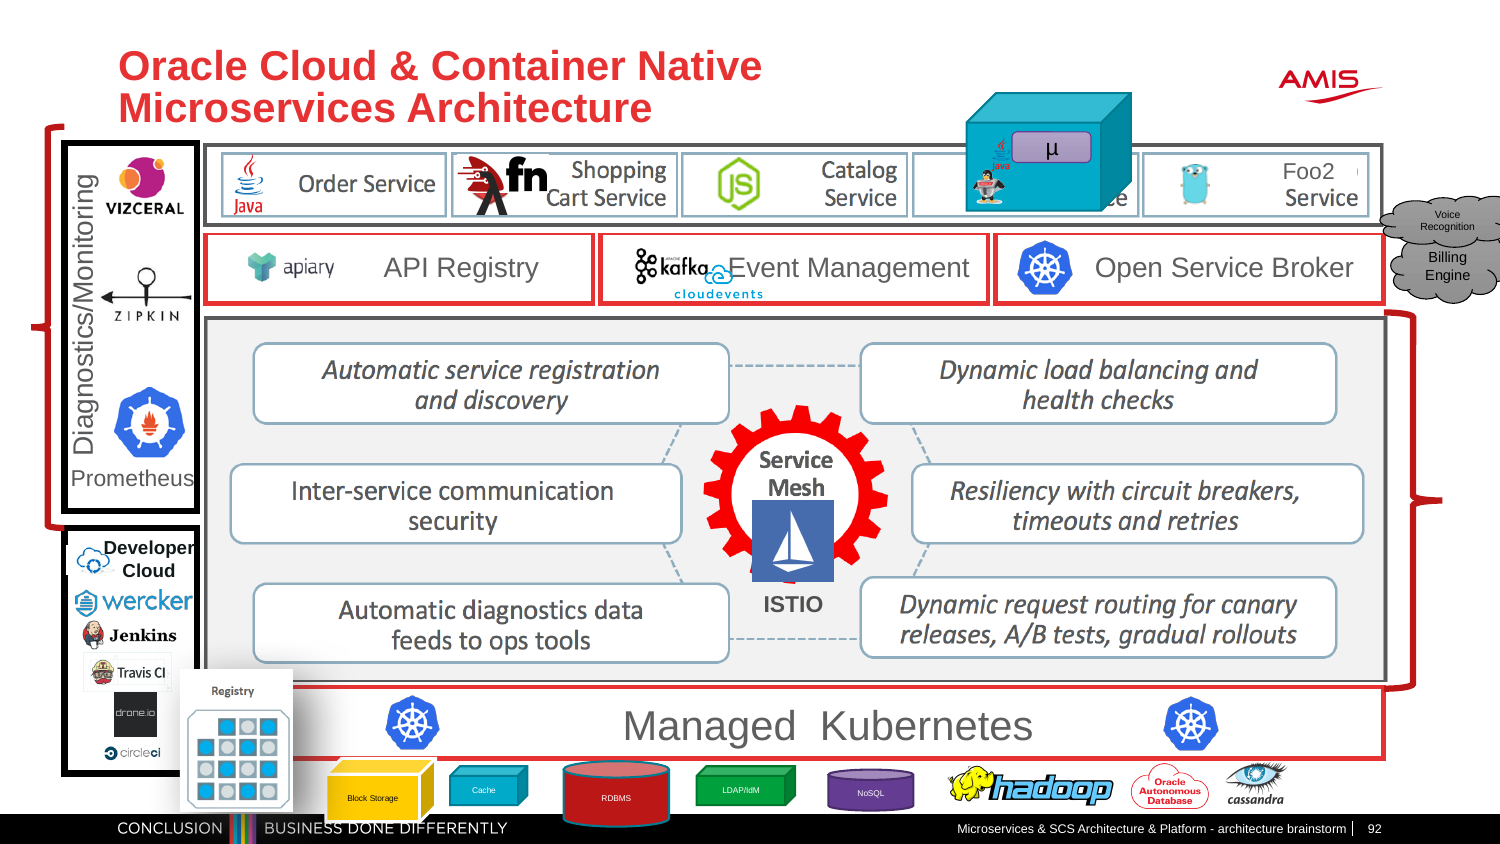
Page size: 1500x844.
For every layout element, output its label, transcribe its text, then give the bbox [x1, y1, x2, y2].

text_box [31, 126, 65, 529]
text_box Prometheus [70, 467, 190, 503]
picture [73, 261, 1398, 812]
text_box Open Service Broker [995, 234, 1384, 305]
picture [629, 244, 764, 300]
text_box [966, 93, 1131, 211]
picture [193, 136, 1398, 234]
text_box ISTIO [65, 142, 198, 512]
footer Microservices & SCS Architecture & Platform - architecture brainstorm [814, 820, 1347, 839]
text_box Block Storage [337, 756, 438, 824]
text_box RDBMS [562, 760, 671, 828]
text_box Cache [449, 765, 529, 807]
text_box [1383, 311, 1443, 690]
text_box Developer Cloud [88, 528, 190, 589]
text_box Voice Recognition [1383, 195, 1500, 248]
title Oracle Cloud & Container Native Microservices Architecture [118, 47, 1205, 130]
text_box API Registry [204, 234, 594, 305]
text_box NoSQL [826, 768, 915, 812]
picture [244, 246, 338, 286]
picture [114, 387, 187, 460]
text_box LDAP/IdM [695, 765, 797, 807]
text_box Billing Engine [1390, 240, 1500, 304]
picture [0, 760, 1500, 844]
picture [104, 153, 187, 218]
text_box ISTIO [63, 527, 190, 775]
picture [66, 545, 121, 575]
text_box [337, 686, 1384, 759]
text_box Diagnostics/Monitoring [68, 332, 107, 457]
slide_number 92 [1358, 820, 1382, 839]
picture [1015, 237, 1074, 297]
text_box Event Management [599, 234, 989, 305]
picture [1205, 58, 1388, 106]
picture [81, 619, 177, 650]
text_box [383, 691, 1220, 753]
